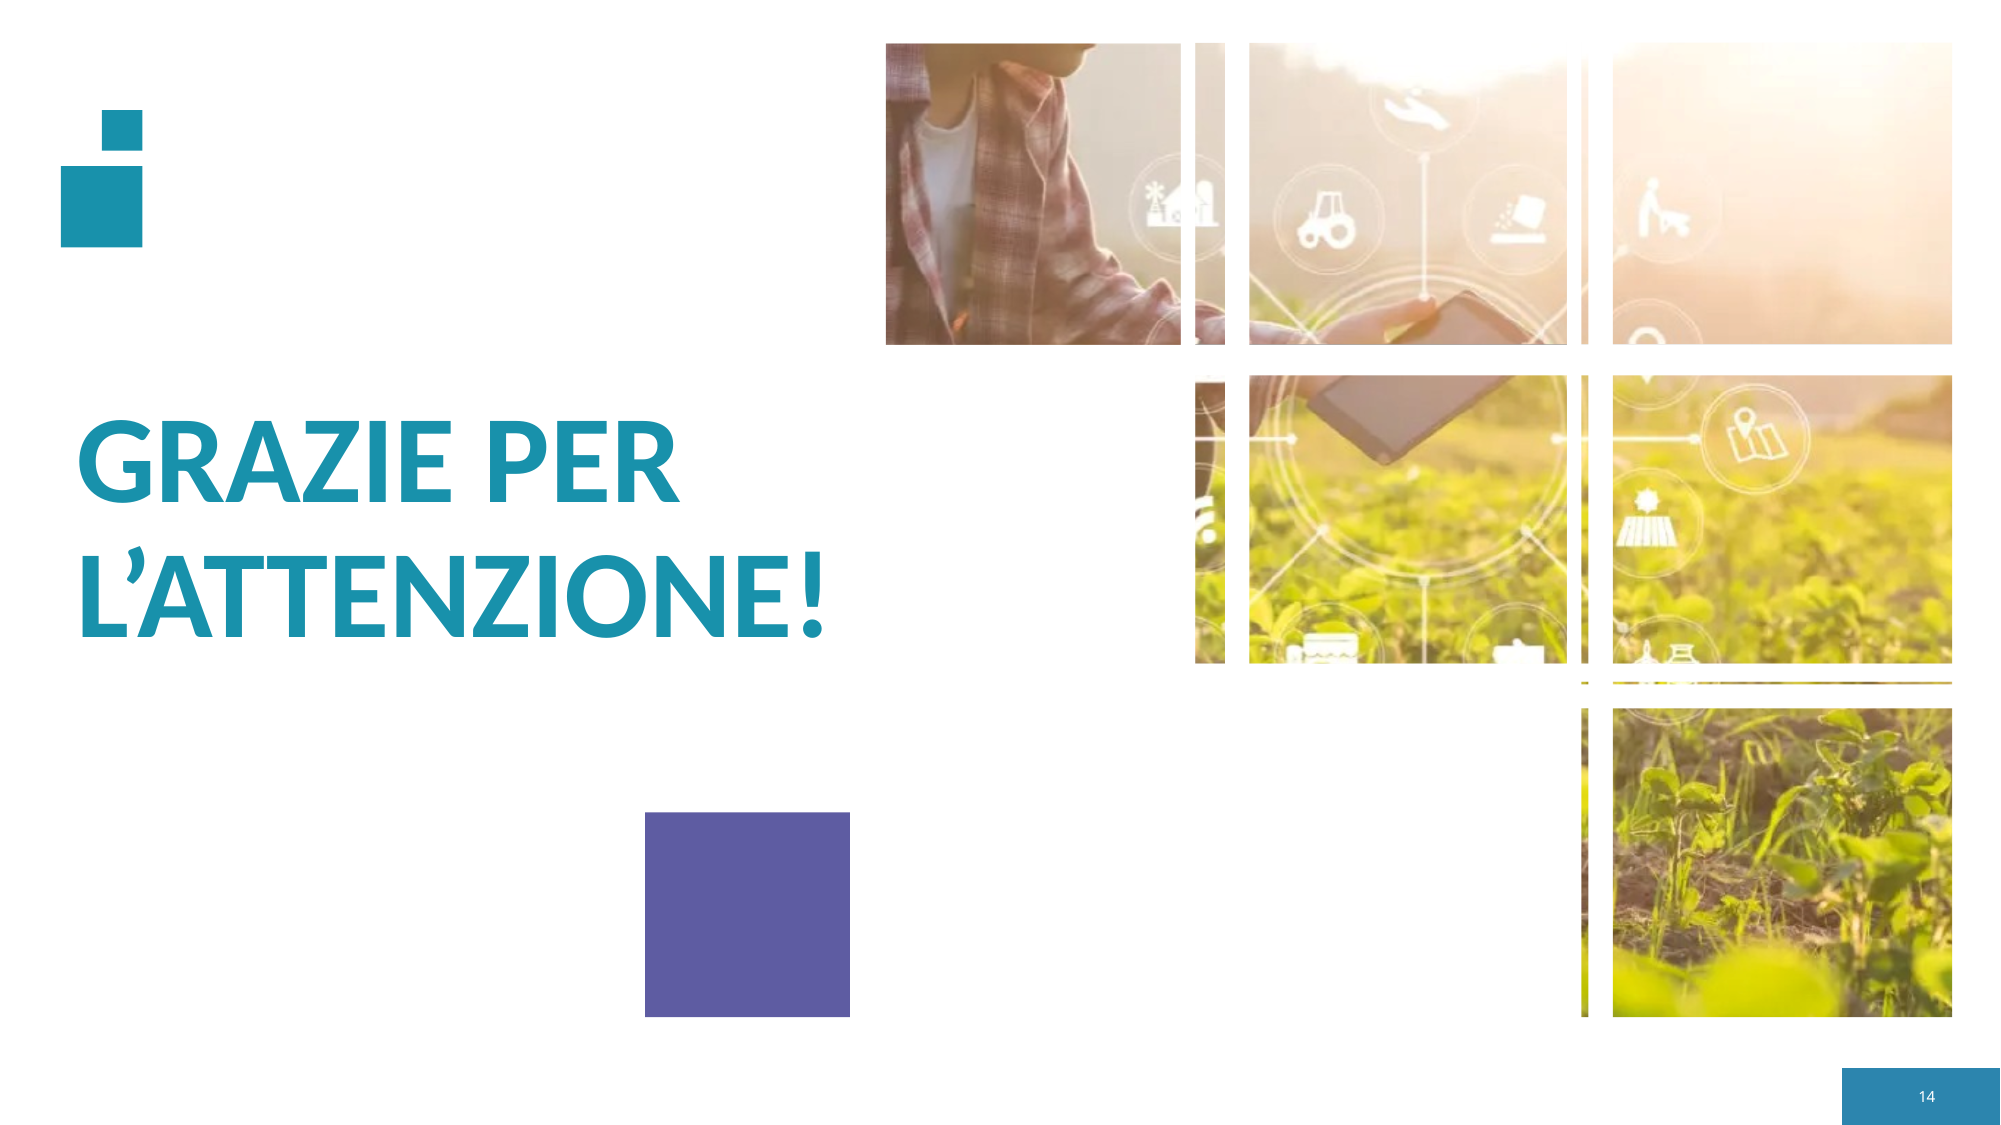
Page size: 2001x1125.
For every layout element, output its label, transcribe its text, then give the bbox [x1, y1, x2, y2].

slide_number 14 [1889, 1079, 1951, 1114]
title GRAZIE PER L’ATTENZIONE! [60, 261, 850, 798]
picture [885, 42, 1953, 1018]
